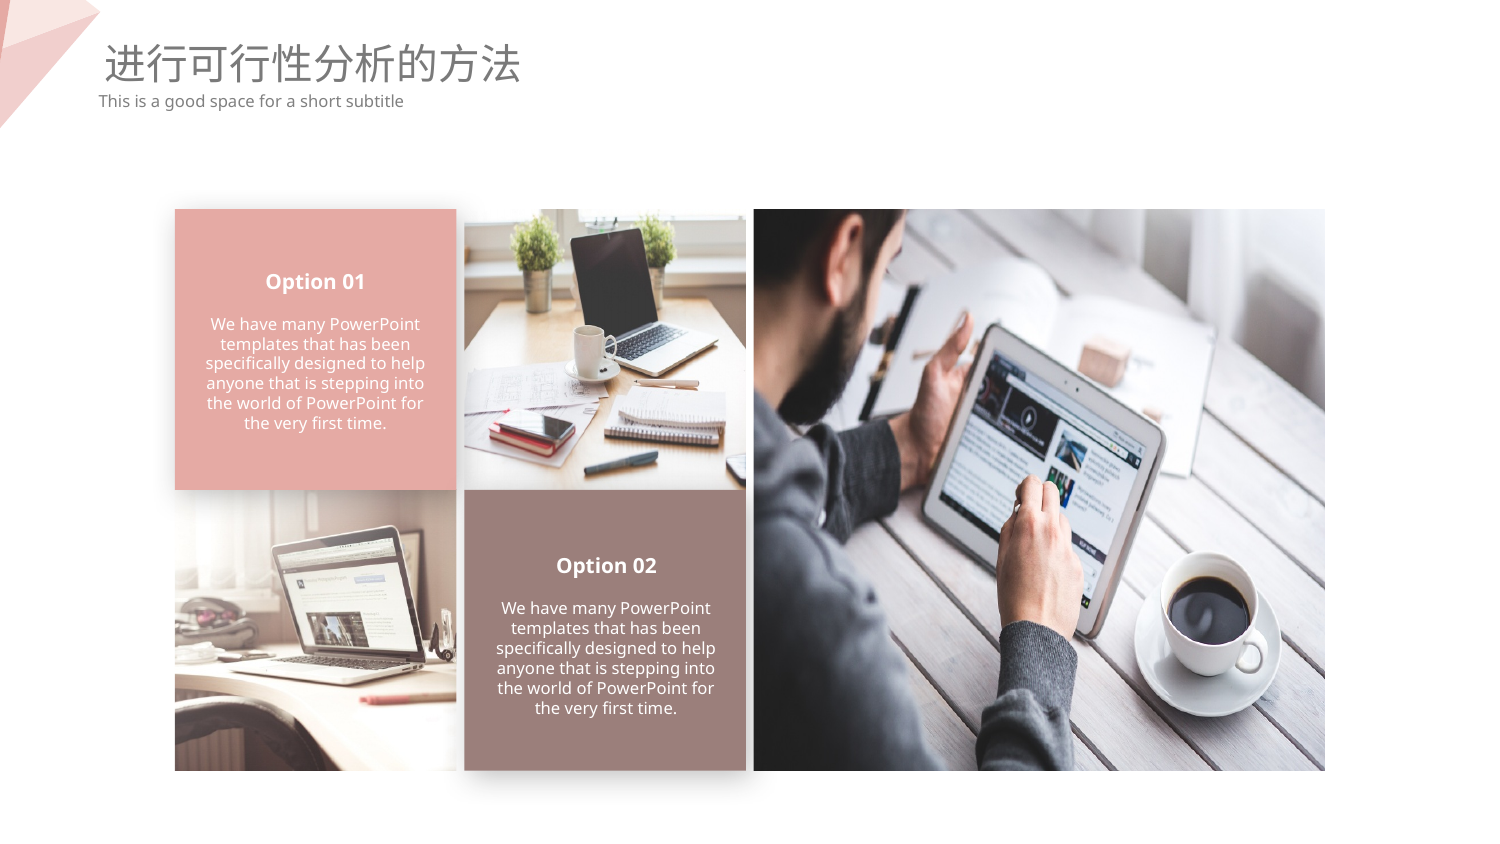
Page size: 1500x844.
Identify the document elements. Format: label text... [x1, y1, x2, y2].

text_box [0, 0, 101, 131]
text_box Option 02 We have many PowerPoint templates that has been specifically designed to help anyone that is stepping into the world of PowerPoint for the very first time. [493, 552, 719, 718]
text_box 进行可行性分析的方法 [104, 30, 537, 95]
text_box This is a good space for a short subtitle [104, 83, 420, 119]
text_box [462, 488, 748, 773]
text_box [470, 209, 746, 481]
text_box [174, 509, 452, 771]
text_box [173, 207, 459, 492]
text_box Option 01 We have many PowerPoint templates that has been specifically designed to help anyone that is stepping into the world of PowerPoint for the very first time. [203, 268, 428, 434]
text_box [753, 209, 1326, 771]
